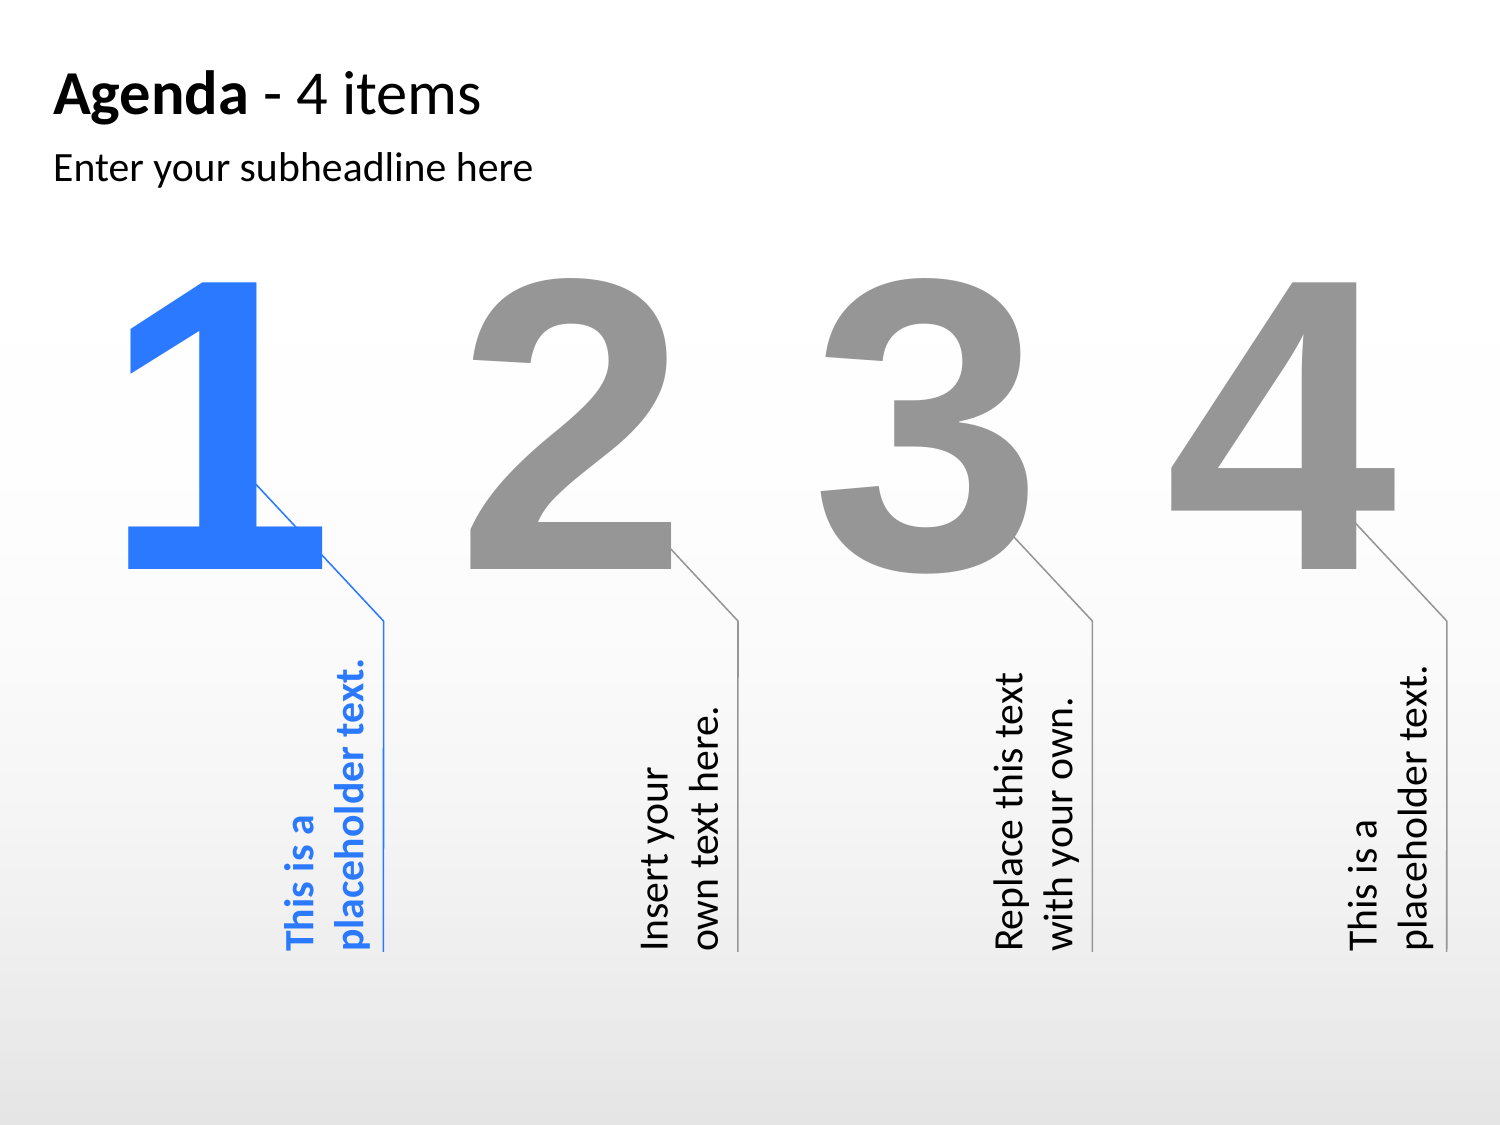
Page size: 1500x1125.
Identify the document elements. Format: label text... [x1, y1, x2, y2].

text_box 4 [1116, 255, 1447, 551]
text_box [979, 525, 1093, 952]
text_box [254, 482, 384, 952]
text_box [1333, 515, 1448, 952]
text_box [624, 544, 739, 952]
text_box 2 [407, 255, 738, 551]
text_box 3 [761, 255, 1093, 551]
text_box 1 [53, 255, 384, 551]
list Enter your subheadline here [53, 140, 1447, 196]
title Agenda - 4 items [53, 39, 1447, 140]
